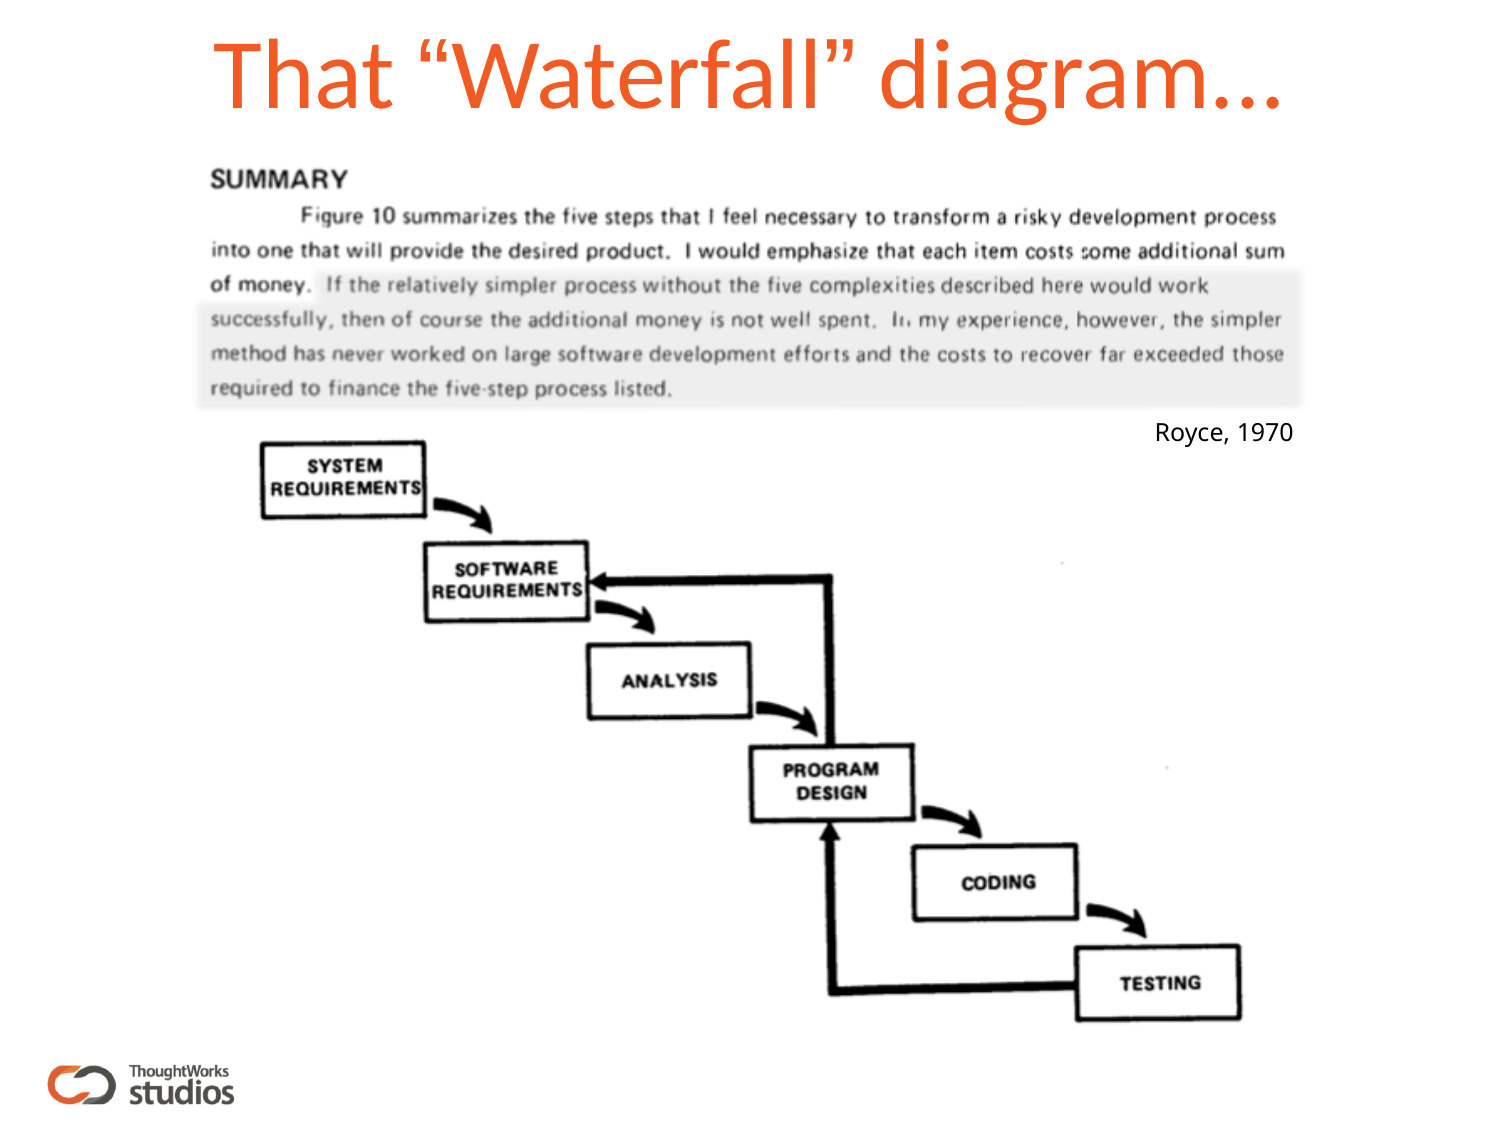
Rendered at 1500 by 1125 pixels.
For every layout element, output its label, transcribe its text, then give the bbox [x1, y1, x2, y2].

picture [191, 158, 1309, 1032]
title That “Waterfall” diagram... [59, 0, 1440, 138]
picture [46, 1062, 235, 1105]
